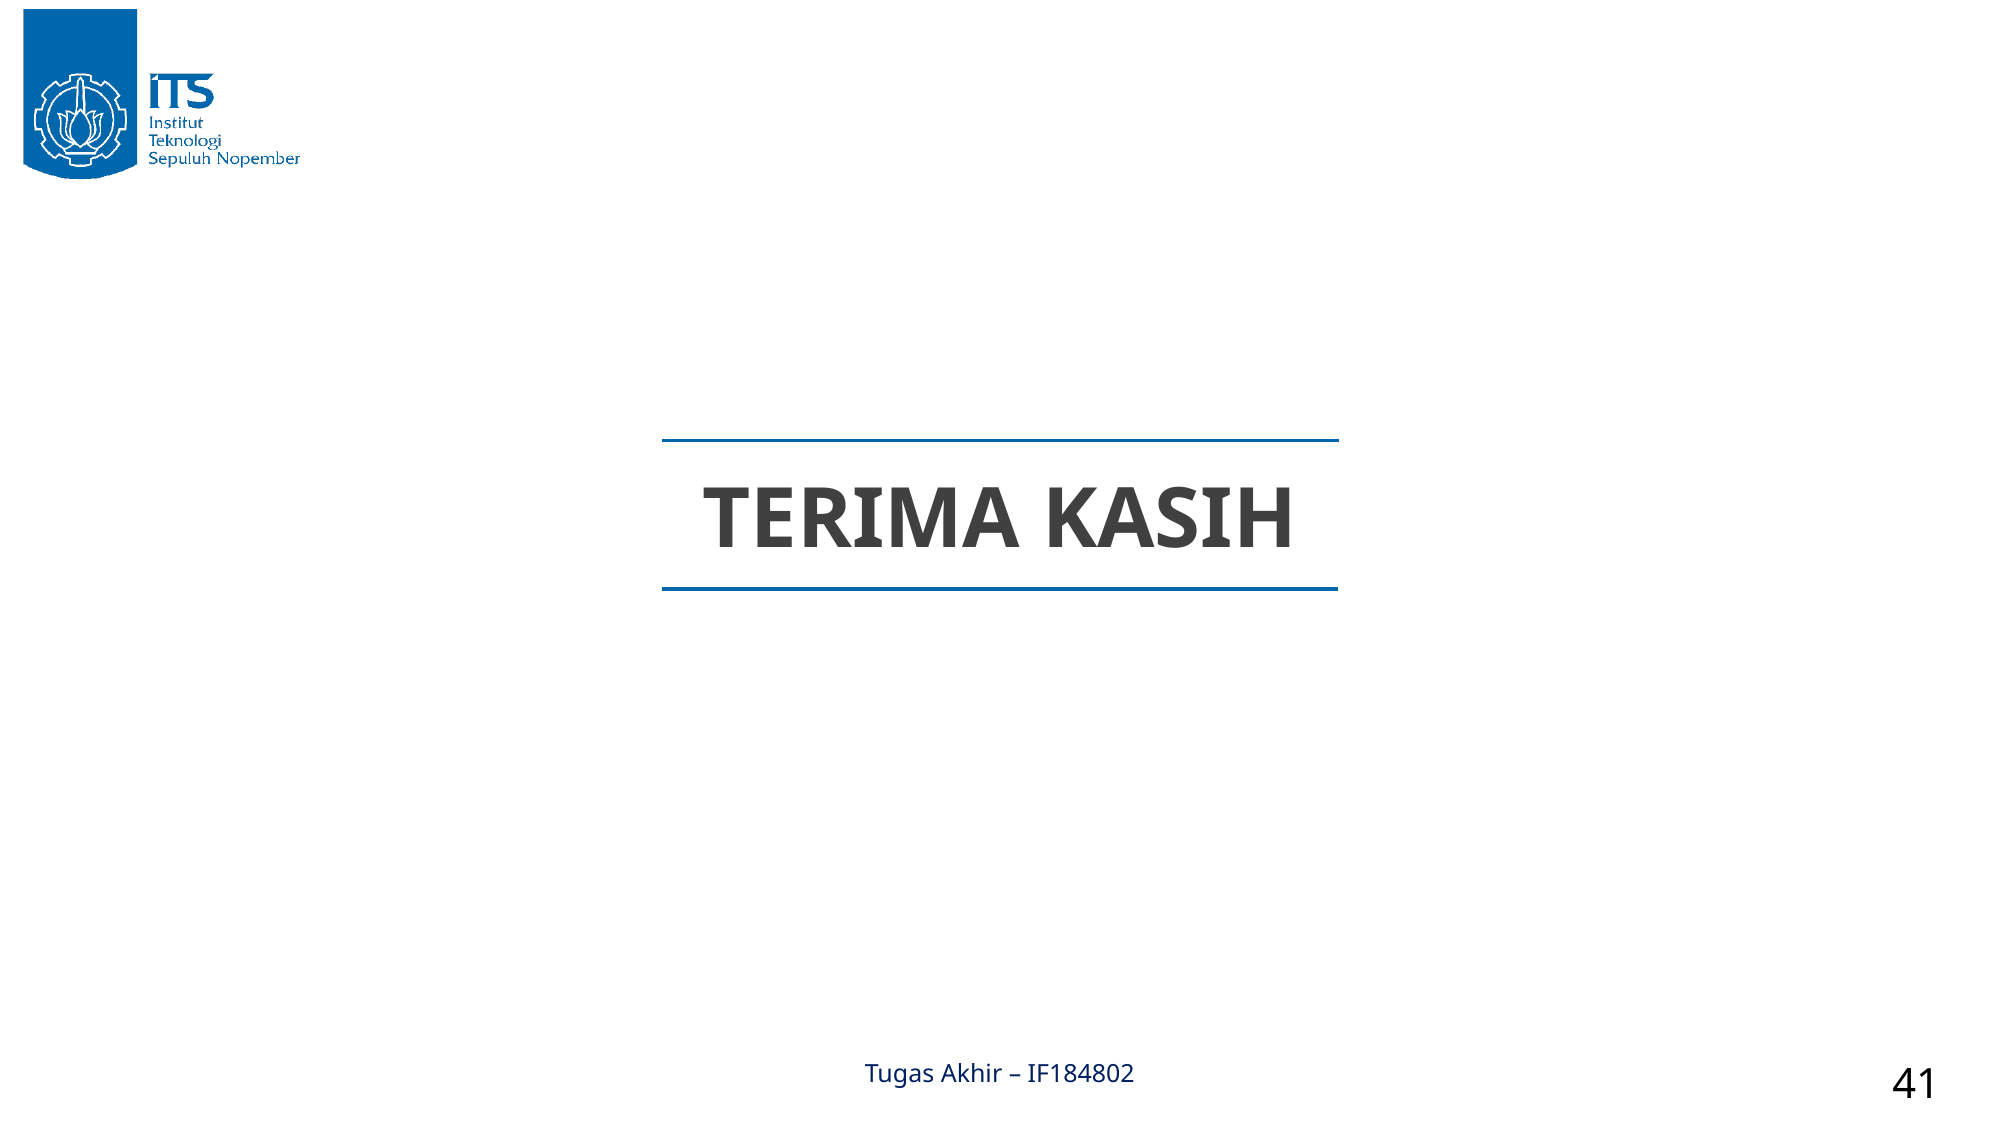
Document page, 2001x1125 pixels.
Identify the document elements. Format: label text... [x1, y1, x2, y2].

slide_number 41 [1505, 1055, 1956, 1116]
text_box TERIMA KASIH [249, 420, 1750, 621]
picture [13, 0, 308, 189]
footer Tugas Akhir – IF184802 [662, 1042, 1338, 1103]
